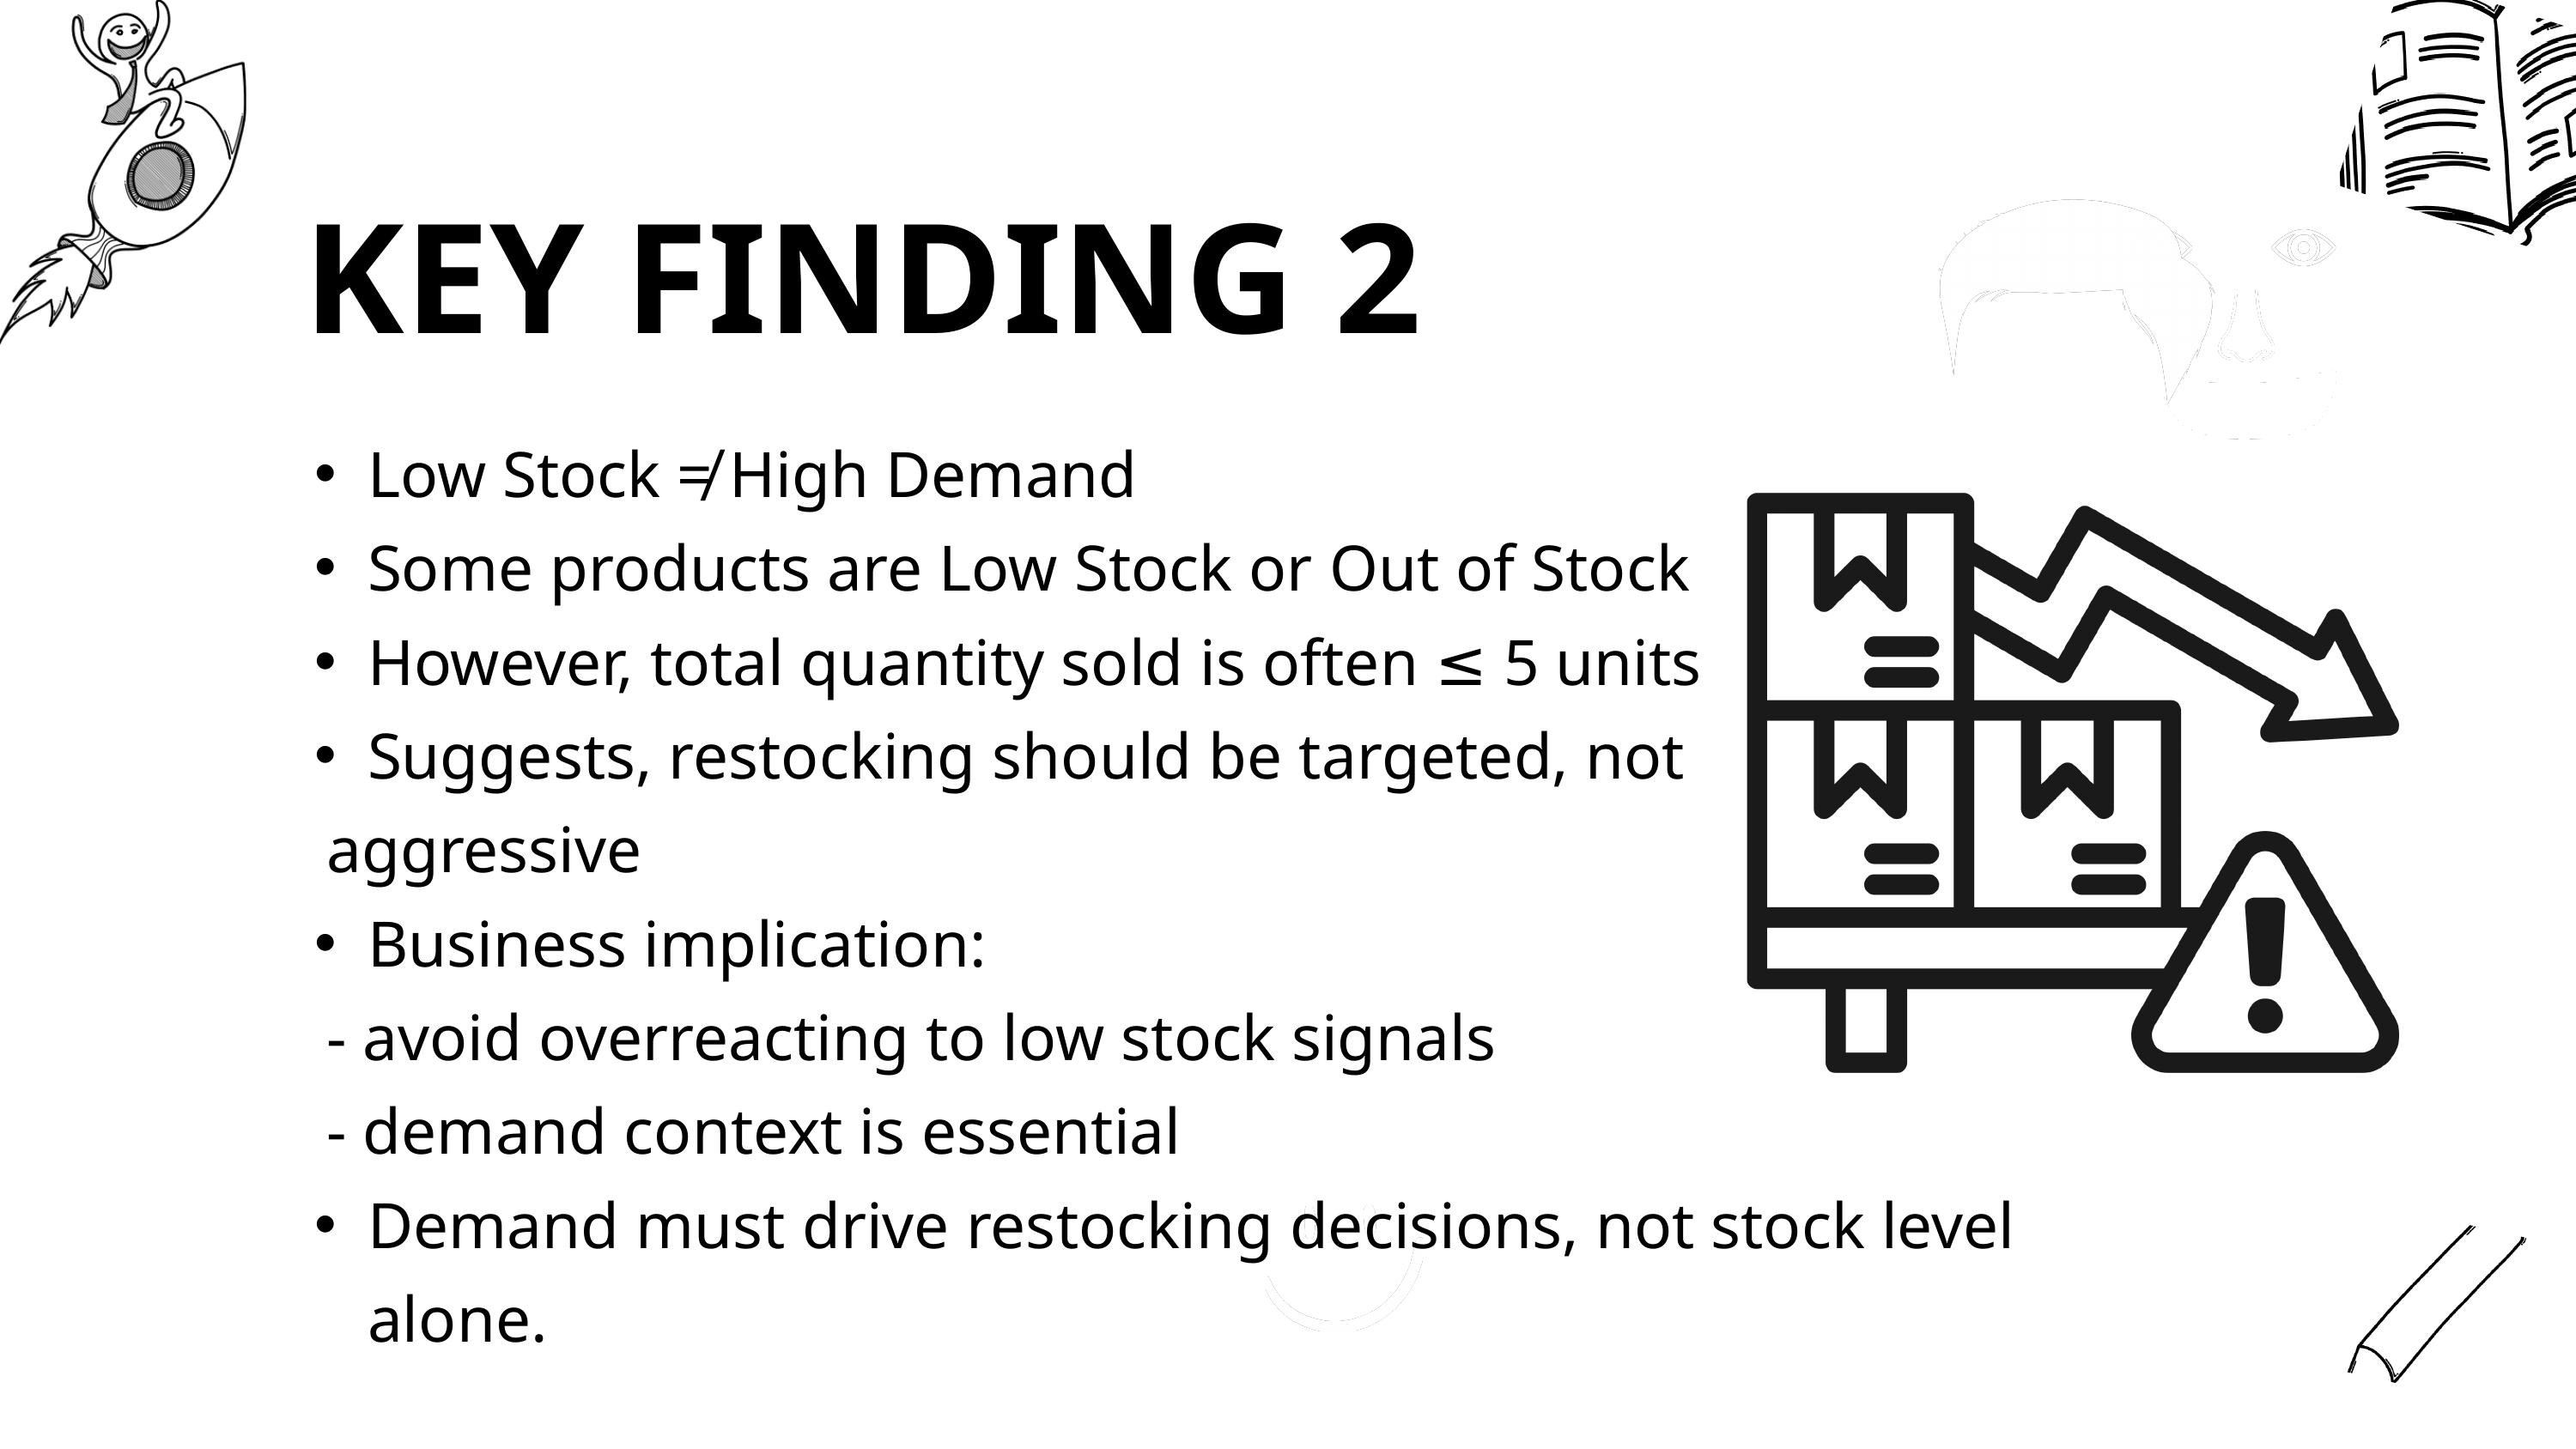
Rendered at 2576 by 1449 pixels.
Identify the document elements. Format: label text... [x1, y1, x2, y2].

text_box [1938, 191, 2216, 404]
text_box [2336, 0, 2576, 263]
text_box [2336, 1203, 2527, 1404]
text_box [2271, 229, 2336, 266]
text_box [1747, 493, 2400, 1073]
text_box [0, 0, 246, 346]
text_box KEY FINDING 2 [304, 227, 1549, 364]
text_box [2160, 368, 2336, 440]
text_box Low Stock ≠ High Demand Some products are Low Stock or Out of Stock However, total quantity sold is often ≤ 5 units Suggests, restocking should be targeted, not aggressive Business implication: - avoid overreacting to low stock signals - demand context is essential Demand must drive restocking decisions, not stock level alone. [261, 415, 2033, 1449]
text_box [2217, 289, 2275, 362]
